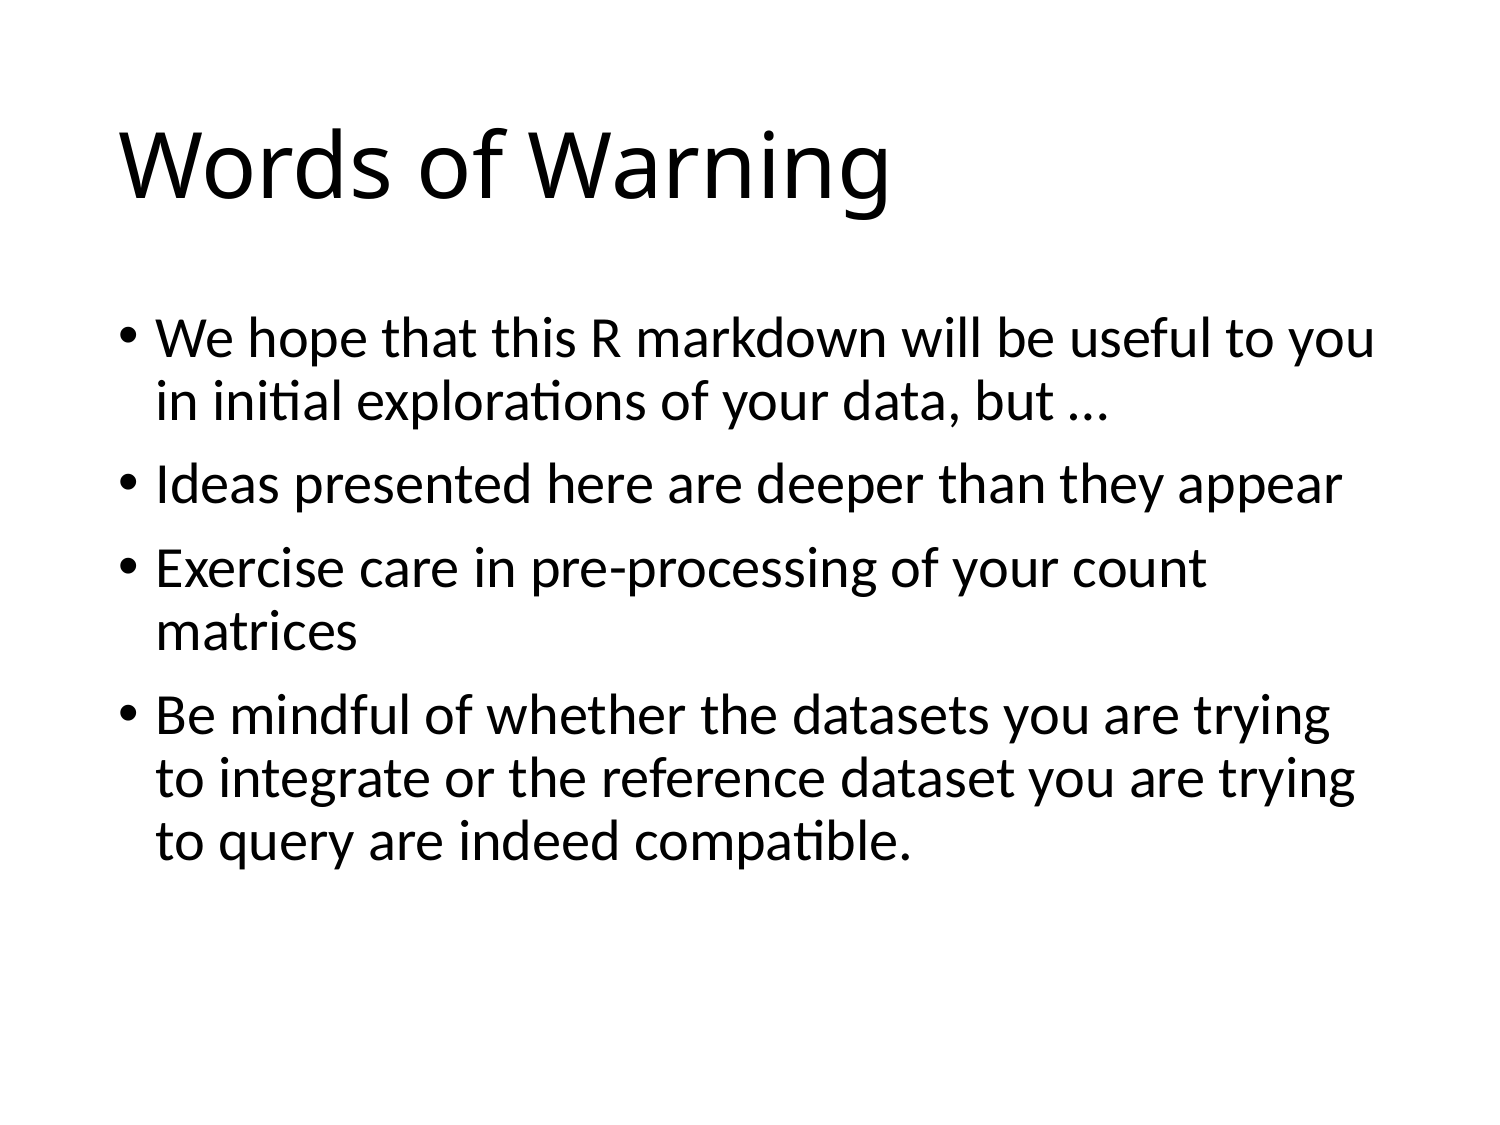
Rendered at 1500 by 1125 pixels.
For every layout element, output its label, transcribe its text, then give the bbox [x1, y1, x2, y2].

list We hope that this R markdown will be useful to you in initial explorations of your data, but … Ideas presented here are deeper than they appear Exercise care in pre-processing of your count matrices Be mindful of whether the datasets you are trying to integrate or the reference dataset you are trying to query are indeed compatible. [103, 299, 1397, 1014]
title Words of Warning [103, 59, 1397, 278]
